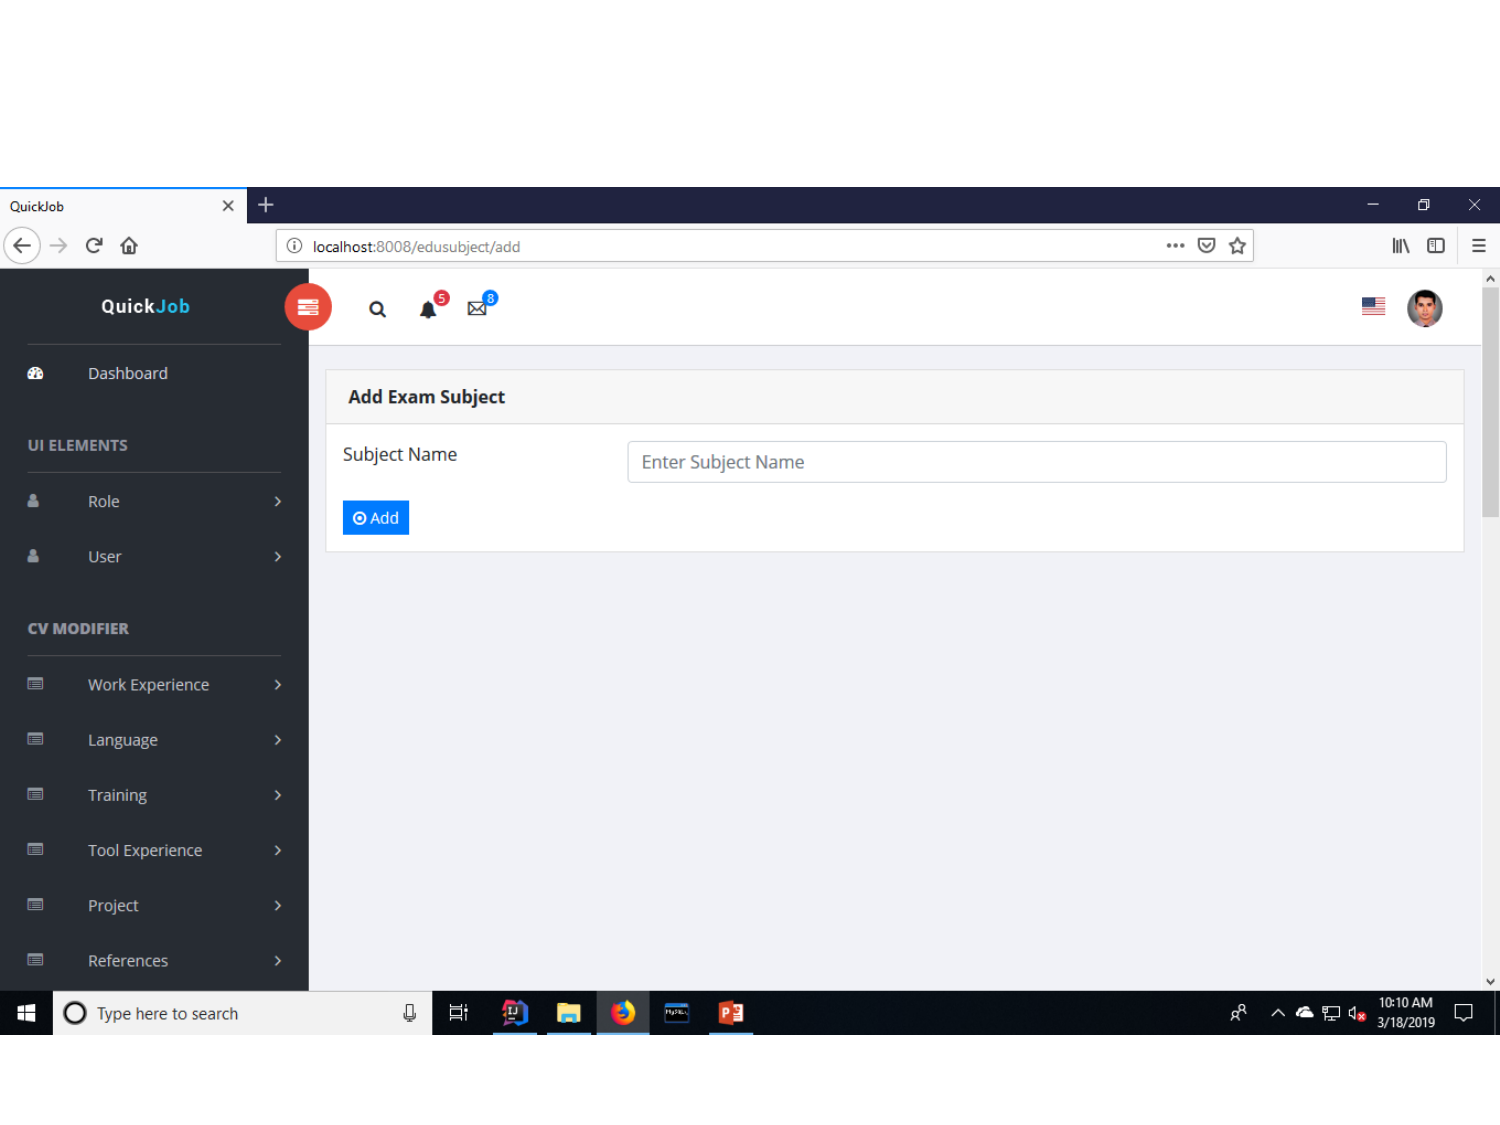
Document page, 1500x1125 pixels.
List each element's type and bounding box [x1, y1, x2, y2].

picture [0, 187, 1500, 1035]
